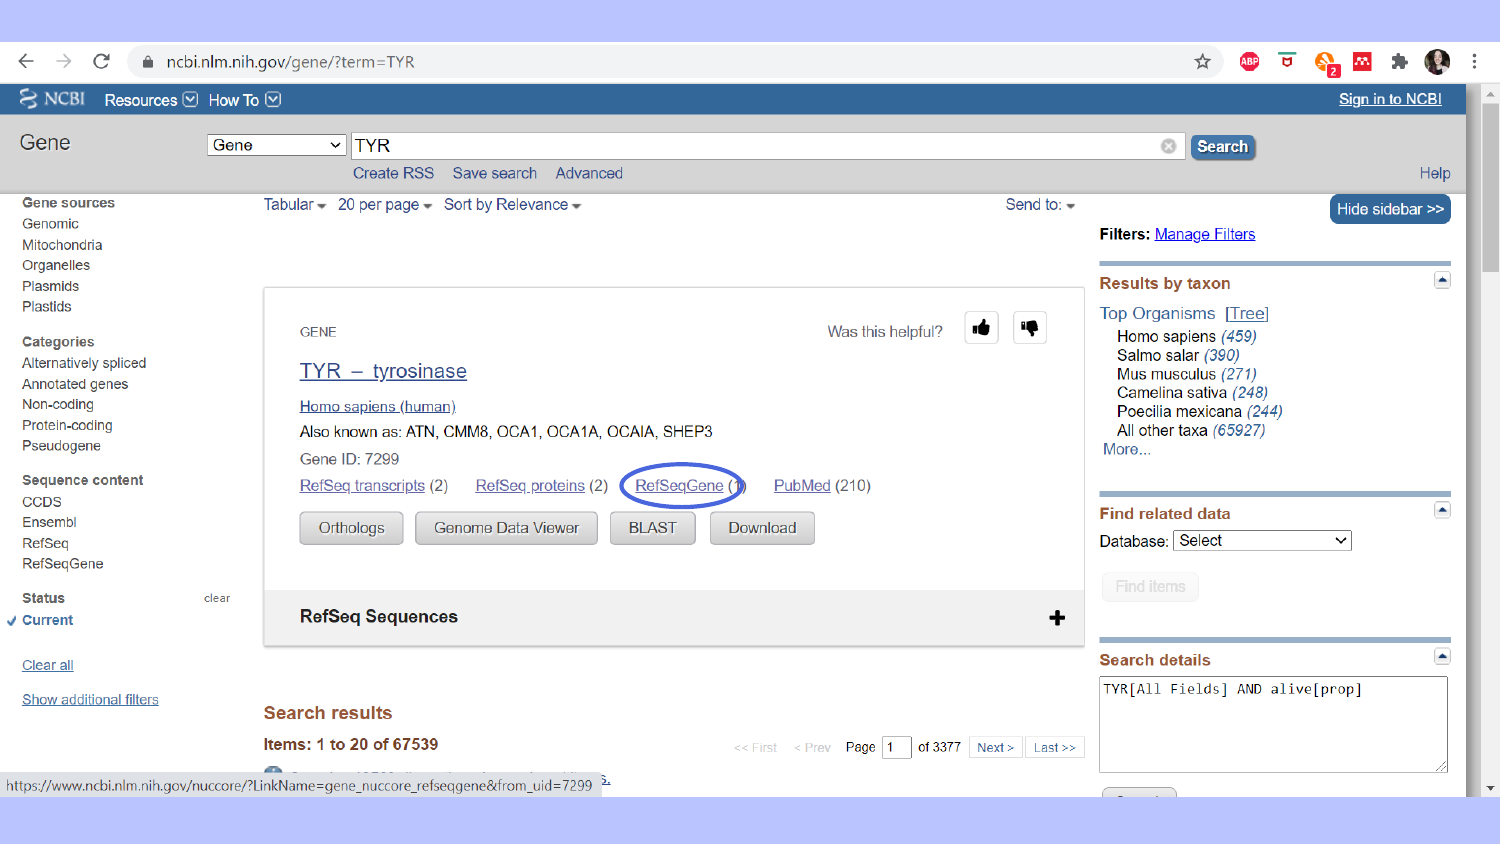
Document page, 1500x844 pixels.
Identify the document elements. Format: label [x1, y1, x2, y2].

picture [0, 42, 1500, 797]
